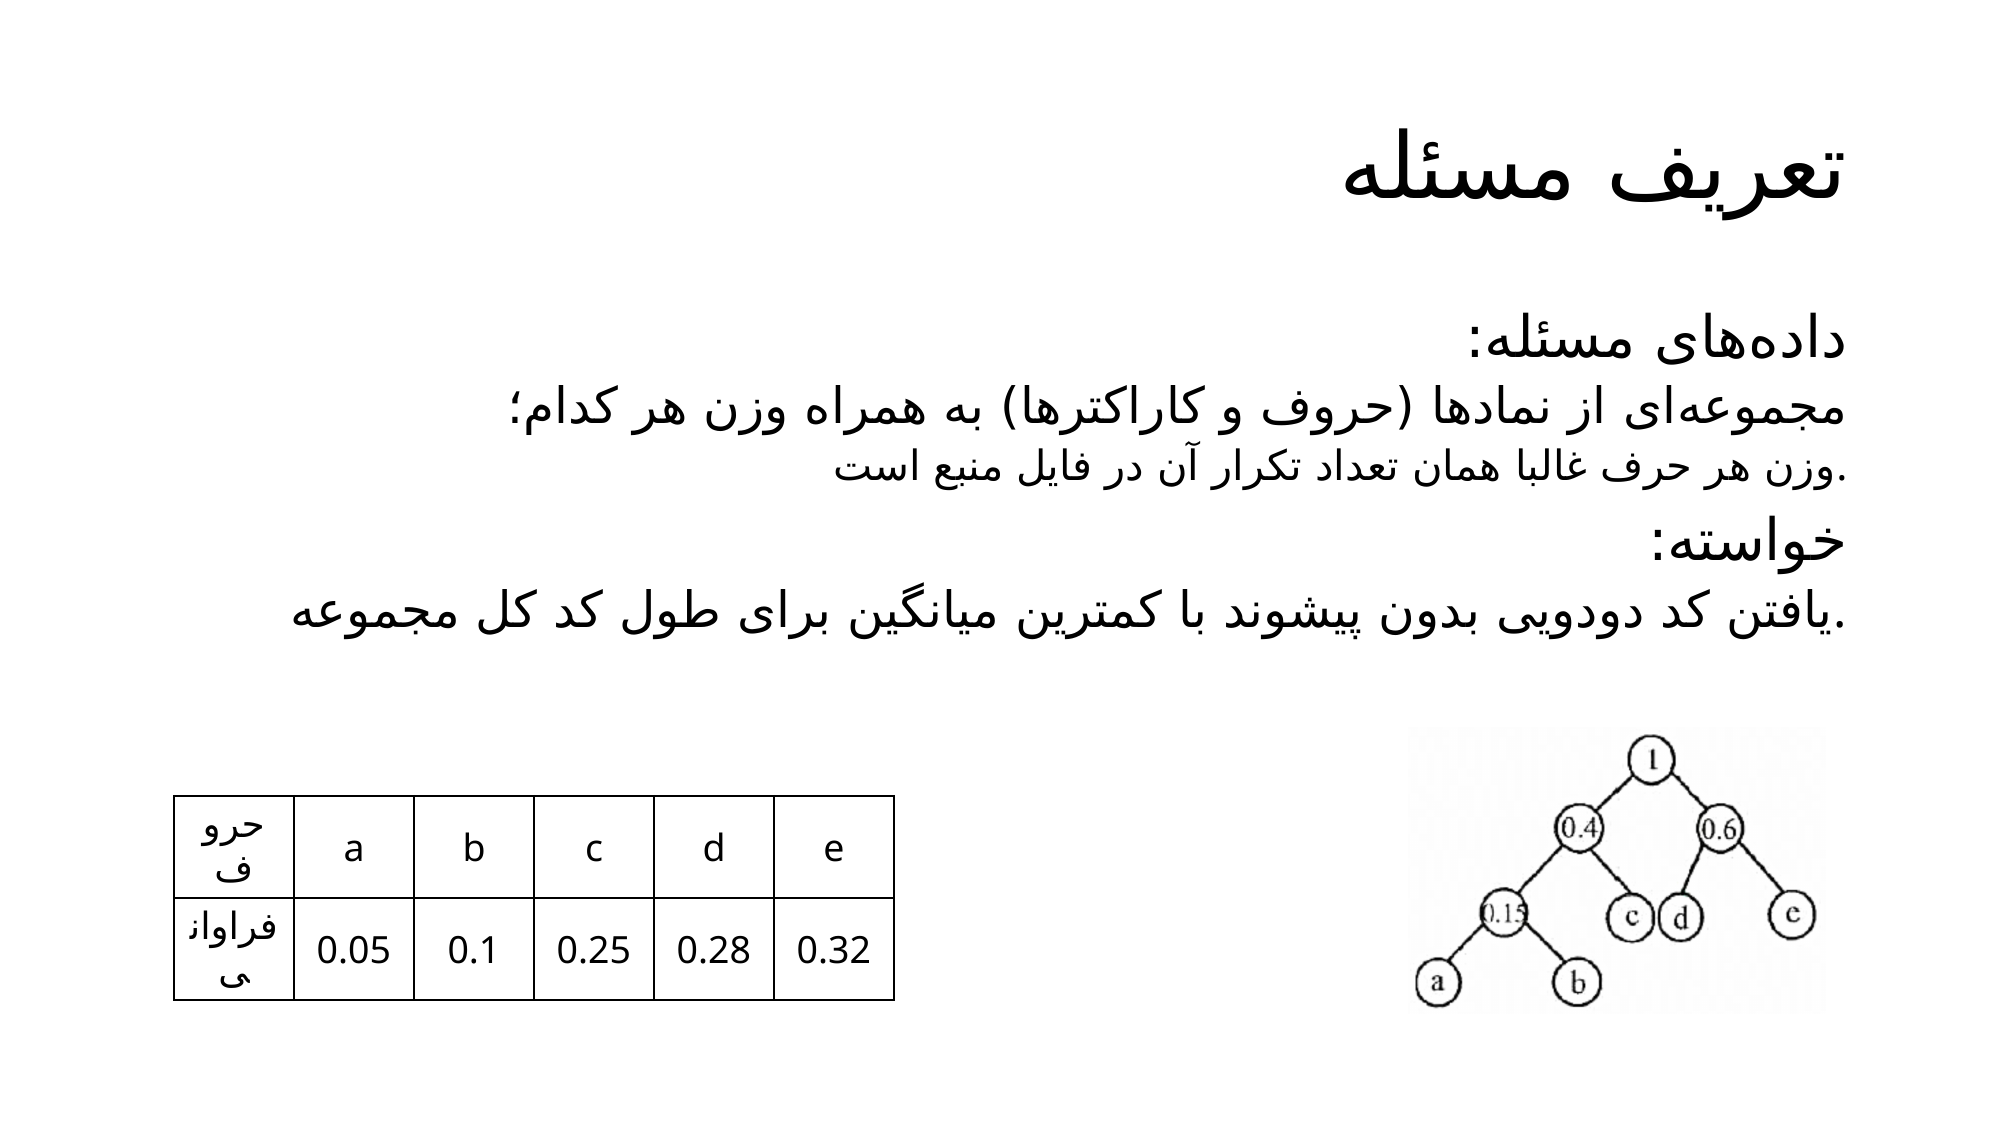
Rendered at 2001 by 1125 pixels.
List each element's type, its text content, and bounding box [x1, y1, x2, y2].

table_header b [415, 797, 533, 897]
table_header c [535, 797, 653, 897]
table_header a [295, 797, 413, 897]
title تعریف مسئله [137, 59, 1863, 278]
table_cell 0.1 [415, 899, 533, 999]
table_cell 0.05 [295, 899, 413, 999]
table_header e [775, 797, 893, 897]
table_cell 0.25 [535, 899, 653, 999]
table_cell فراوانی [175, 899, 293, 999]
table_cell 0.32 [775, 899, 893, 999]
picture [1408, 727, 1827, 1014]
table_cell 0.28 [655, 899, 773, 999]
table_header d [655, 797, 773, 897]
table_header حروف [175, 797, 293, 897]
list داده‌های مسئله: مجموعه‌ای از نمادها (حروف و کاراکترها) به همراه وزن هر کدام؛ وزن هر حرف غالبا همان تعداد تکرار آن در فایل منبع است. خواسته: یافتن کد دودویی بدون پیشوند با کمترین میانگین برای طول کد کل مجموعه. [137, 299, 1863, 1014]
